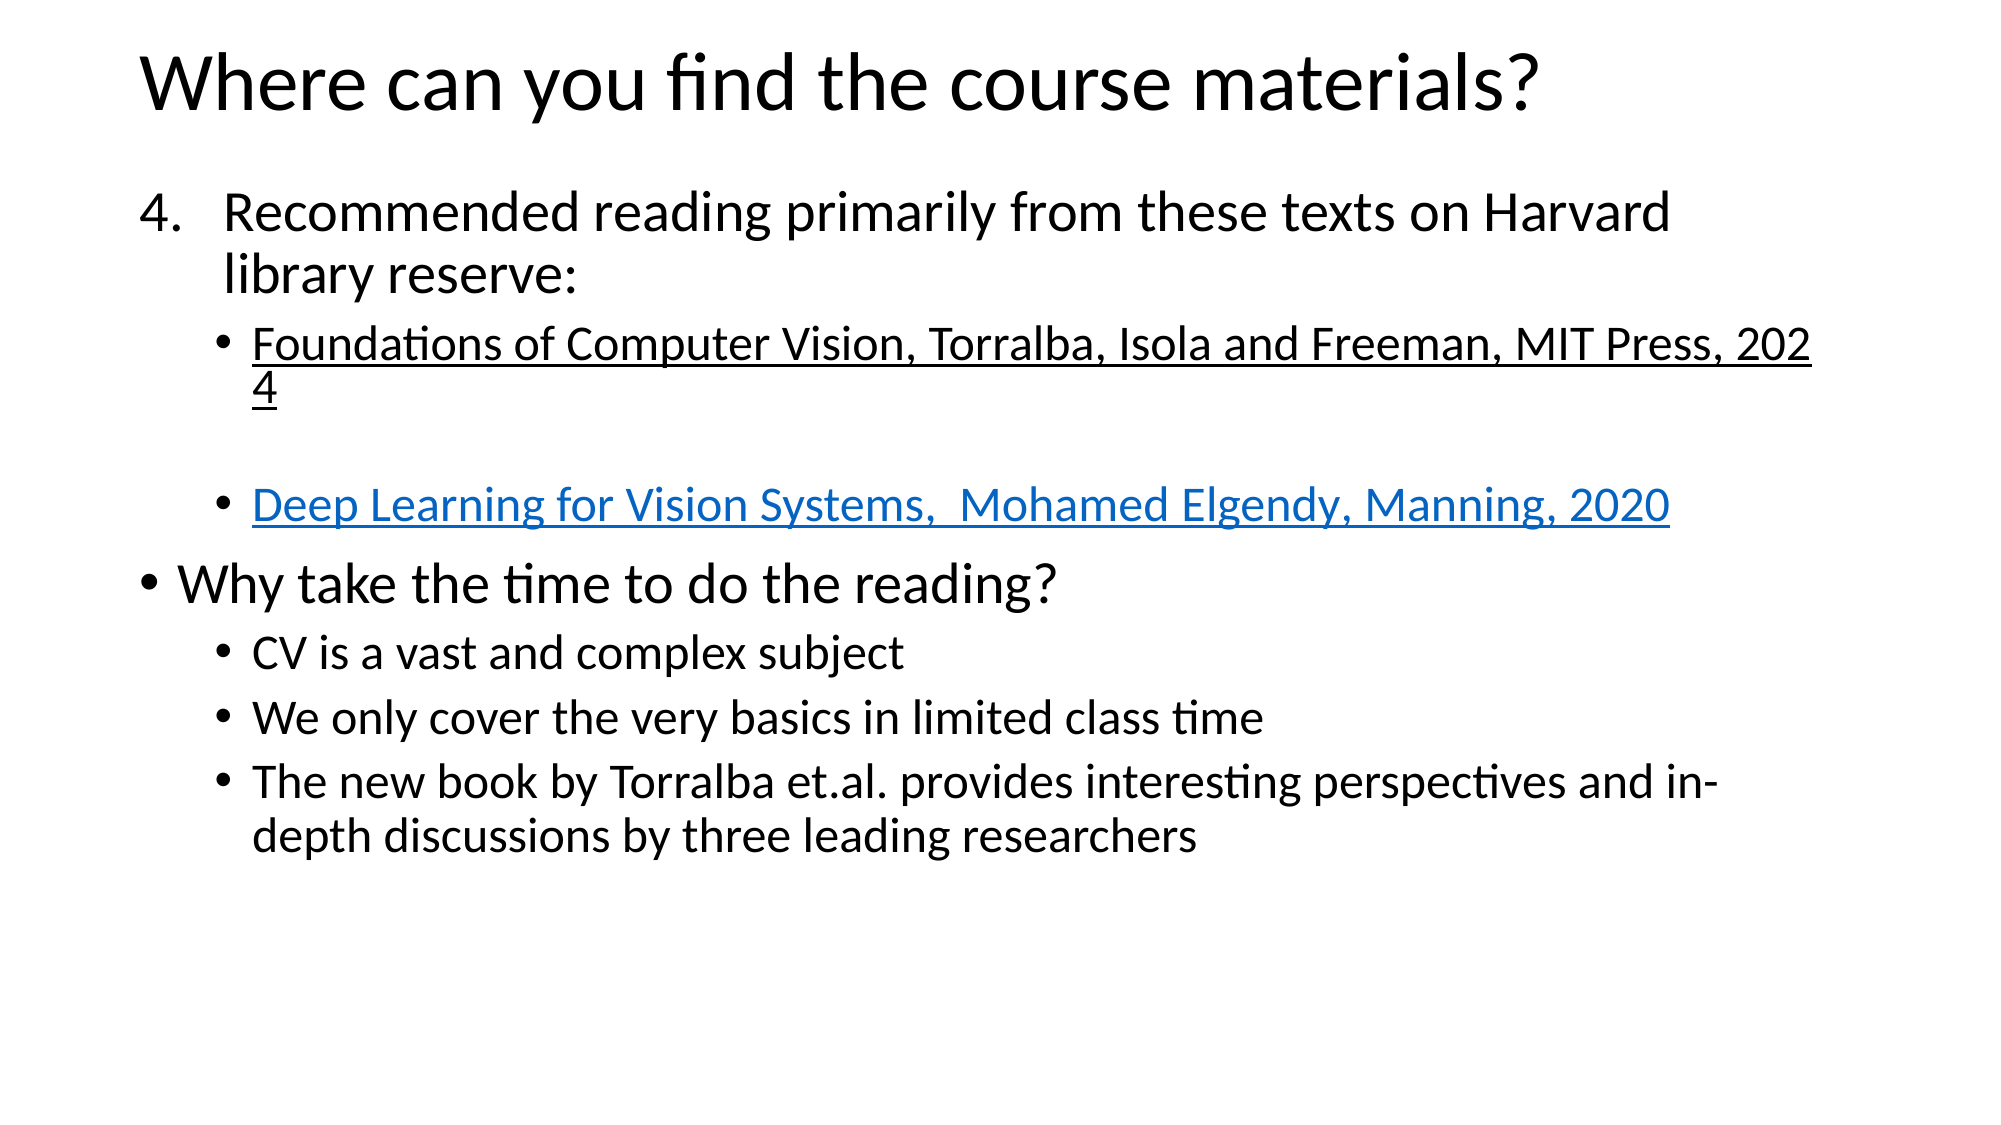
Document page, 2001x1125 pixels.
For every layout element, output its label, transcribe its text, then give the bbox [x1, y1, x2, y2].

list Recommended reading primarily from these texts on Harvard library reserve: Foundations of Computer Vision, Torralba, Isola and Freeman, MIT Press, 2024 Deep Learning for Vision Systems, Mohamed Elgendy, Manning, 2020 Why take the time to do the reading? CV is a vast and complex subject We only cover the very basics in limited class time The new book by Torralba et.al. provides interesting perspectives and in-depth discussions by three leading researchers [124, 173, 1850, 1089]
text_box Where can you find the course materials? [124, 20, 1850, 146]
